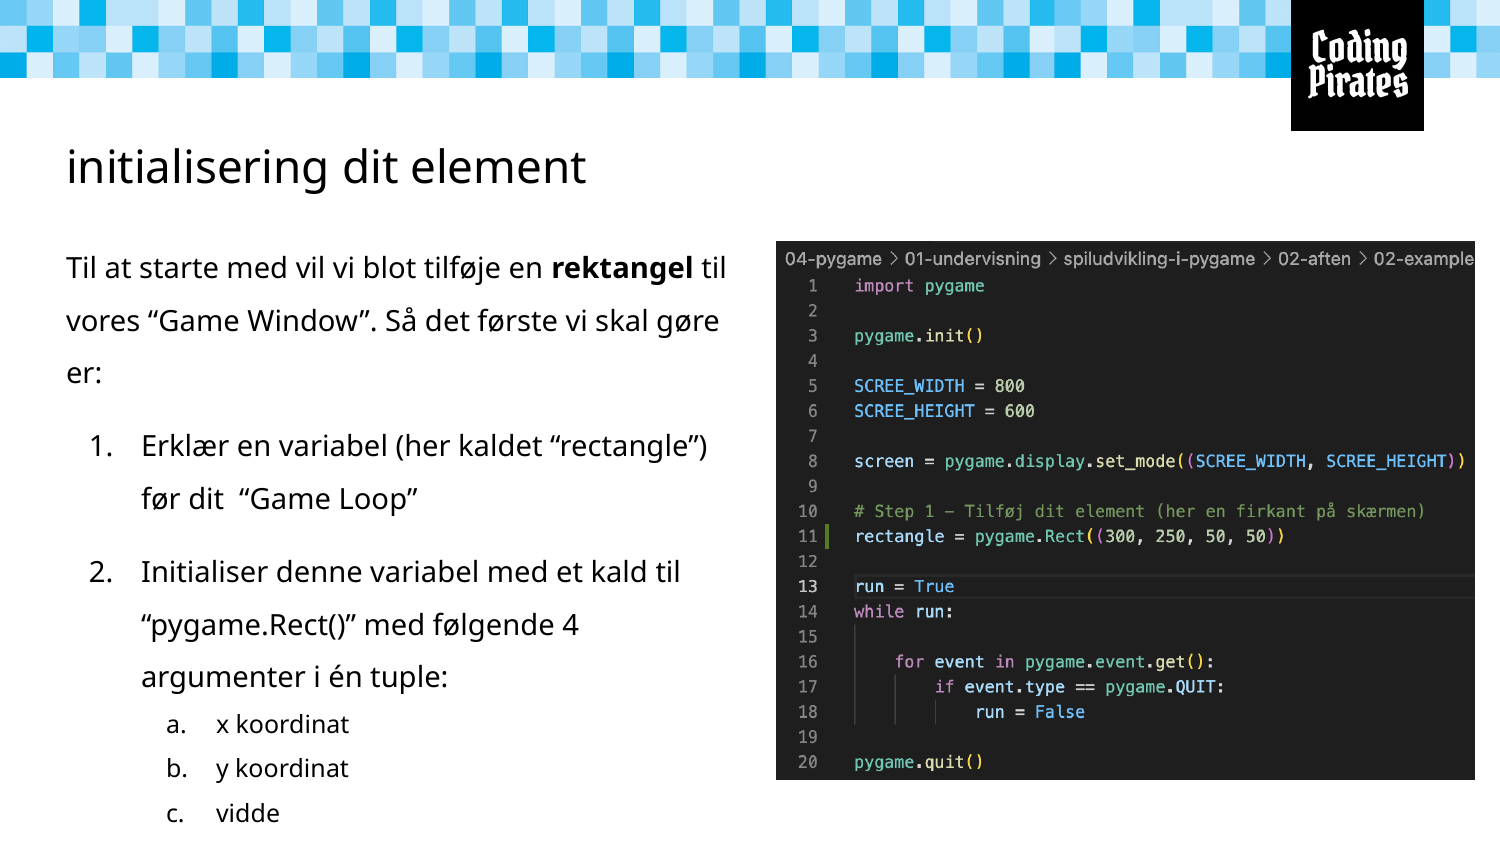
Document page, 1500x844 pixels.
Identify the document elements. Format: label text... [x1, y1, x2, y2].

picture [0, 0, 1500, 131]
picture [775, 241, 1476, 780]
title initialisering dit element [51, 123, 1223, 217]
list Til at starte med vil vi blot tilføje en rektangel til vores “Game Window”. Så det første vi skal gøre er: Erklær en variabel (her kaldet “rectangle”) før dit “Game Loop” Initialiser denne variabel med et kald til “pygame.Rect()” med følgende 4 argumenter i én tuple: x koordinat y koordinat vidde bredde [51, 216, 752, 832]
